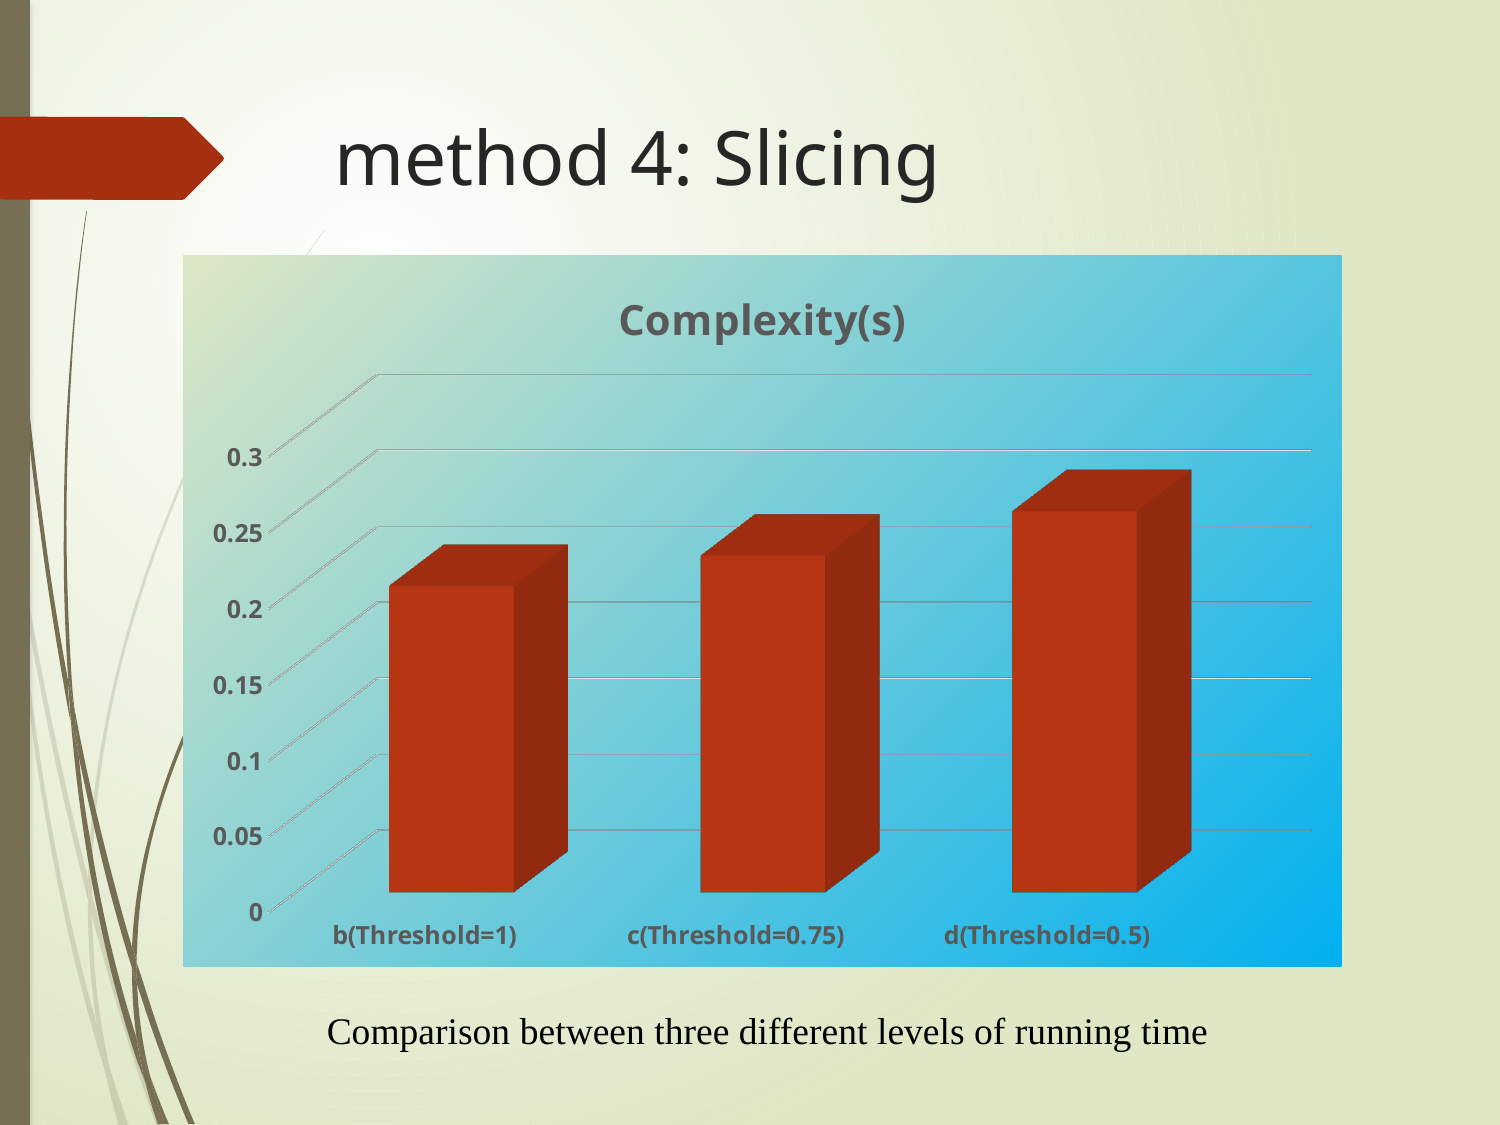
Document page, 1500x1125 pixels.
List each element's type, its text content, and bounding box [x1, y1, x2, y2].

title method 4: Slicing [319, 102, 1400, 313]
text_box Comparison between three different levels of running time [312, 999, 1224, 1060]
chart [182, 255, 1342, 968]
